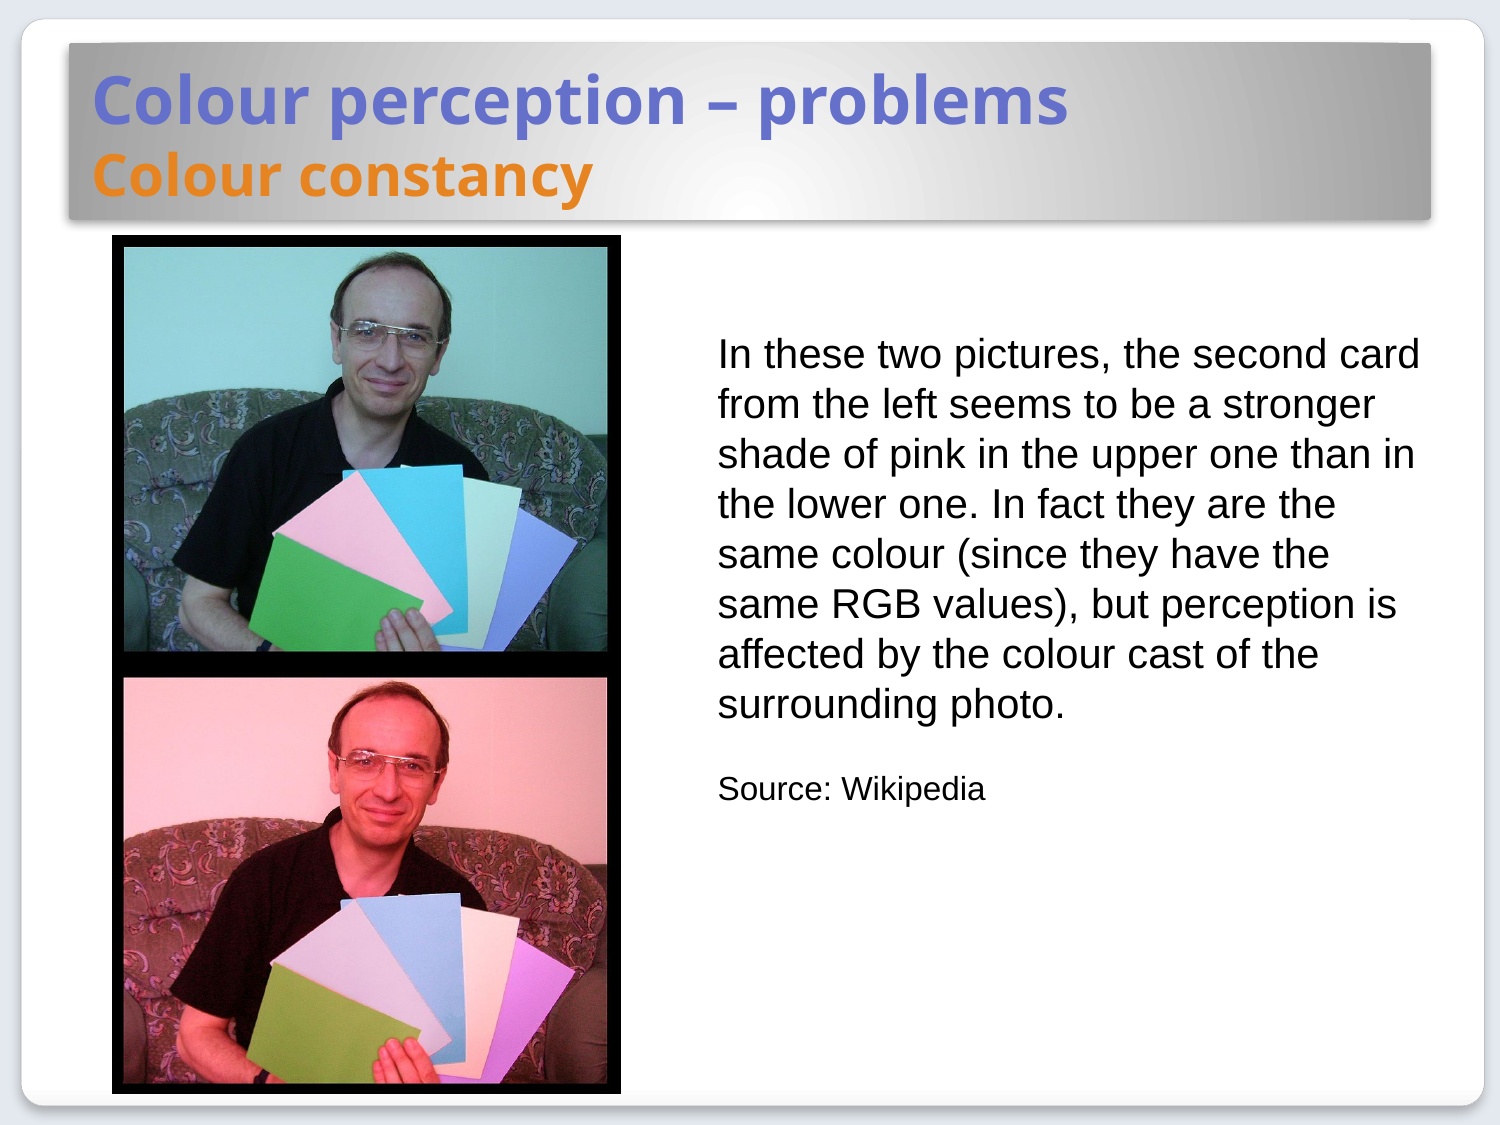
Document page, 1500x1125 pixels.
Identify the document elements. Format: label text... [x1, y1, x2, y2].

text_box In these two pictures, the second card from the left seems to be a stronger shade of pink in the upper one than in the lower one. In fact they are the same colour (since they have the same RGB values), but perception is affected by the colour cast of the surrounding photo. Source: Wikipedia [702, 319, 1444, 814]
title Colour perception – problems Colour constancy [76, 42, 1420, 216]
picture [111, 234, 621, 1095]
